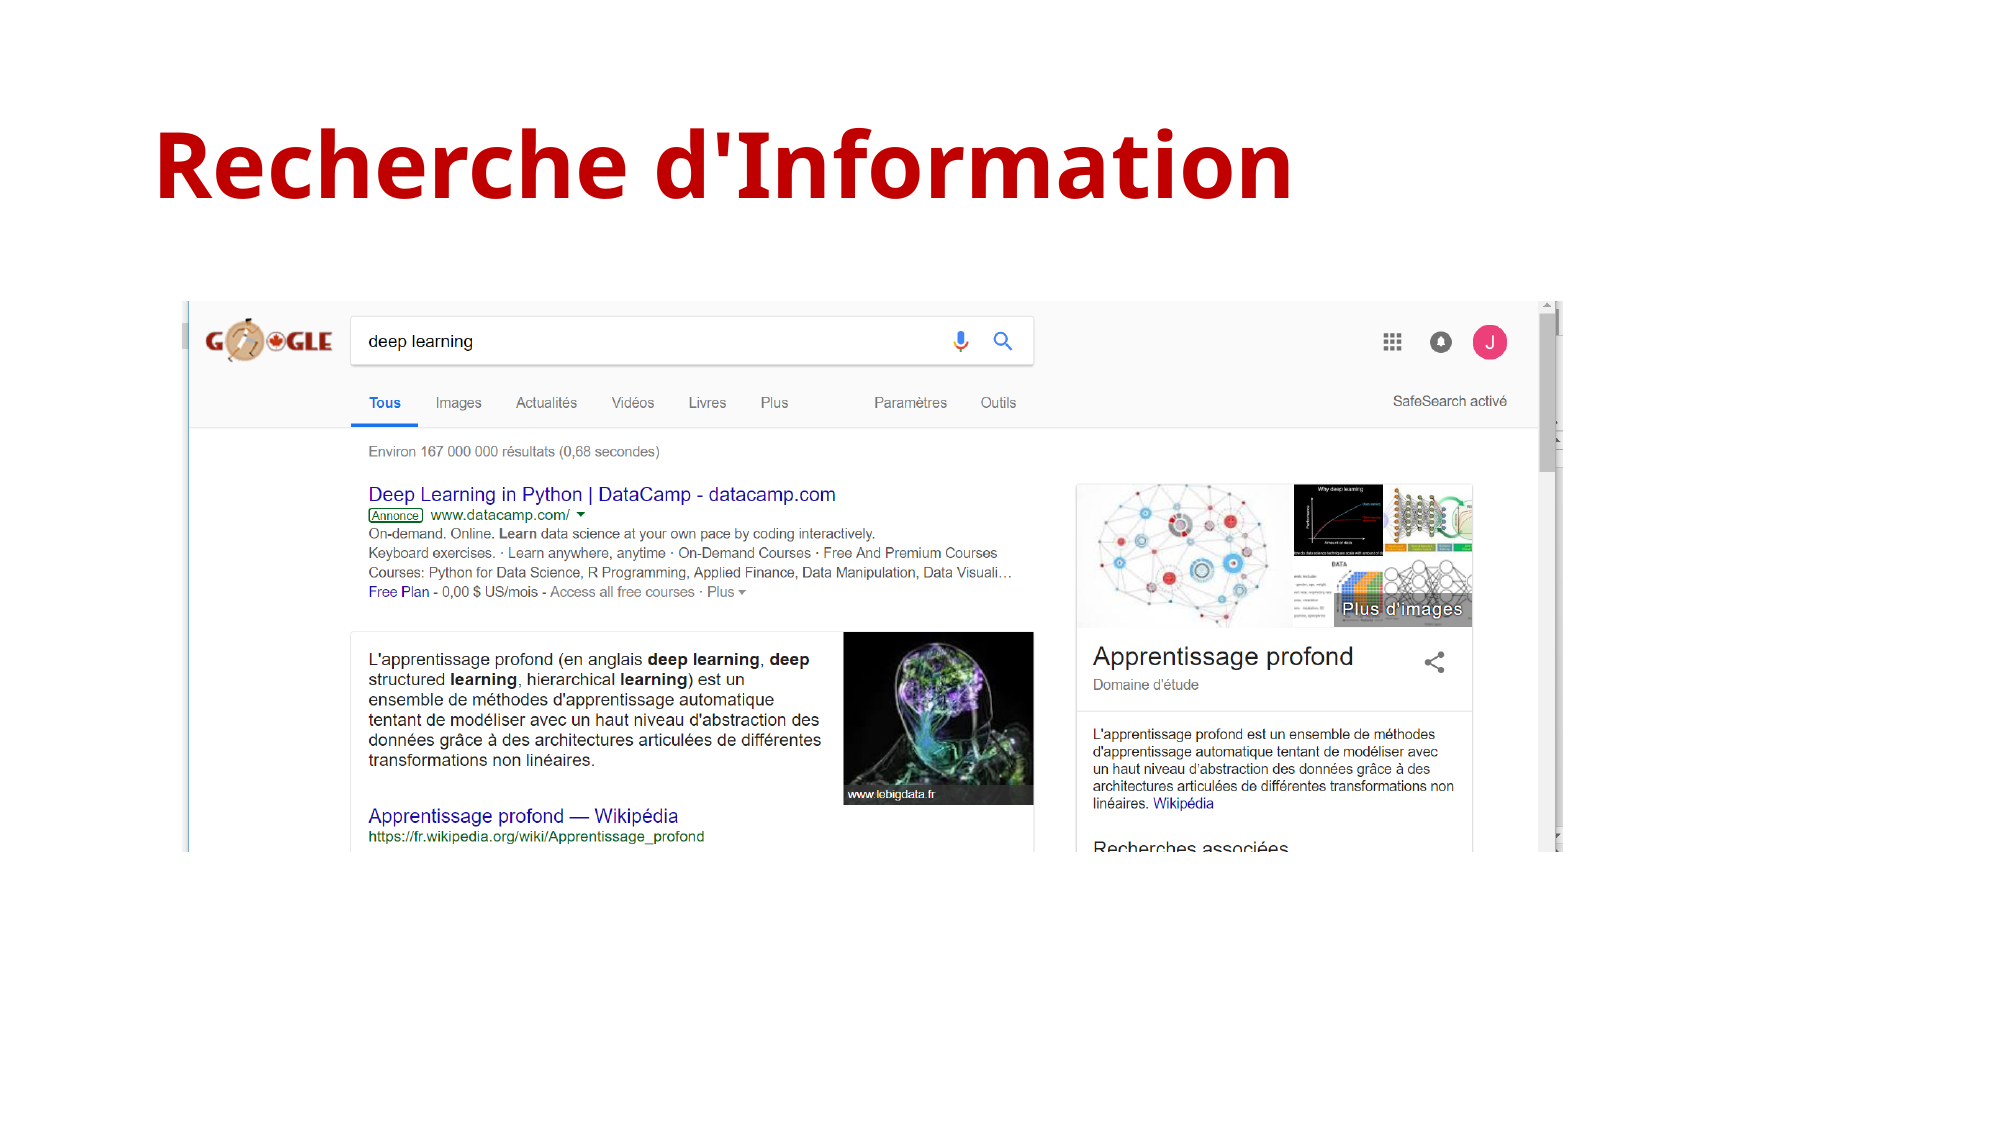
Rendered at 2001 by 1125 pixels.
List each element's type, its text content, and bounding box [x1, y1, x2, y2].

title Recherche d'Information [137, 59, 1863, 278]
picture [181, 301, 1563, 852]
